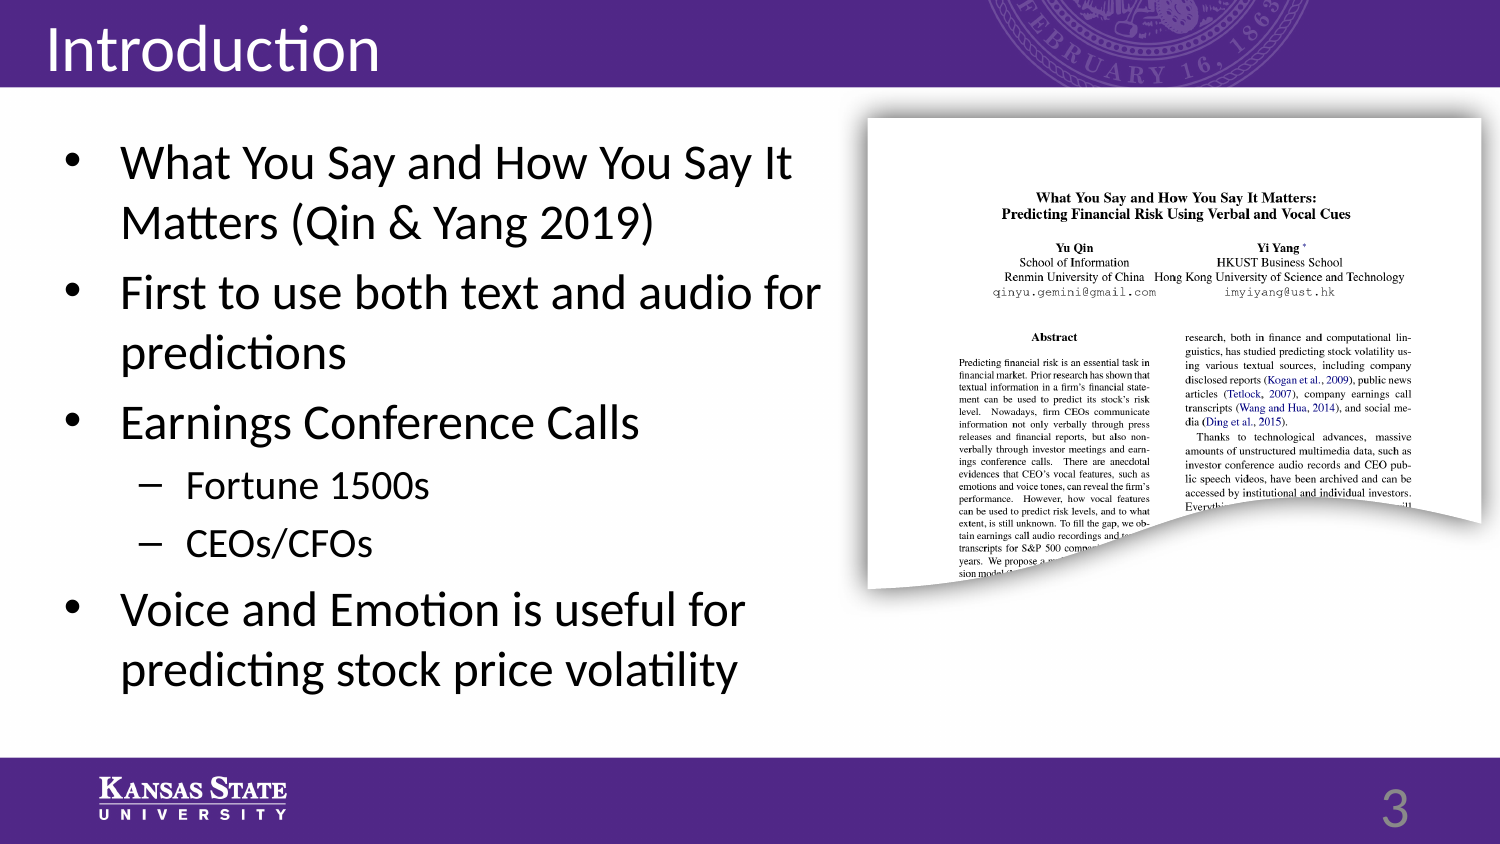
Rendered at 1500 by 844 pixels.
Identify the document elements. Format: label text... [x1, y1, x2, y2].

picture [0, 0, 1500, 844]
slide_number 3 [1074, 782, 1425, 828]
title Introduction [30, 7, 1380, 83]
list What You Say and How You Say It Matters (Qin & Yang 2019) First to use both text and audio for predictions Earnings Conference Calls Fortune 1500s CEOs/CFOs Voice and Emotion is useful for predicting stock price volatility [49, 121, 927, 751]
